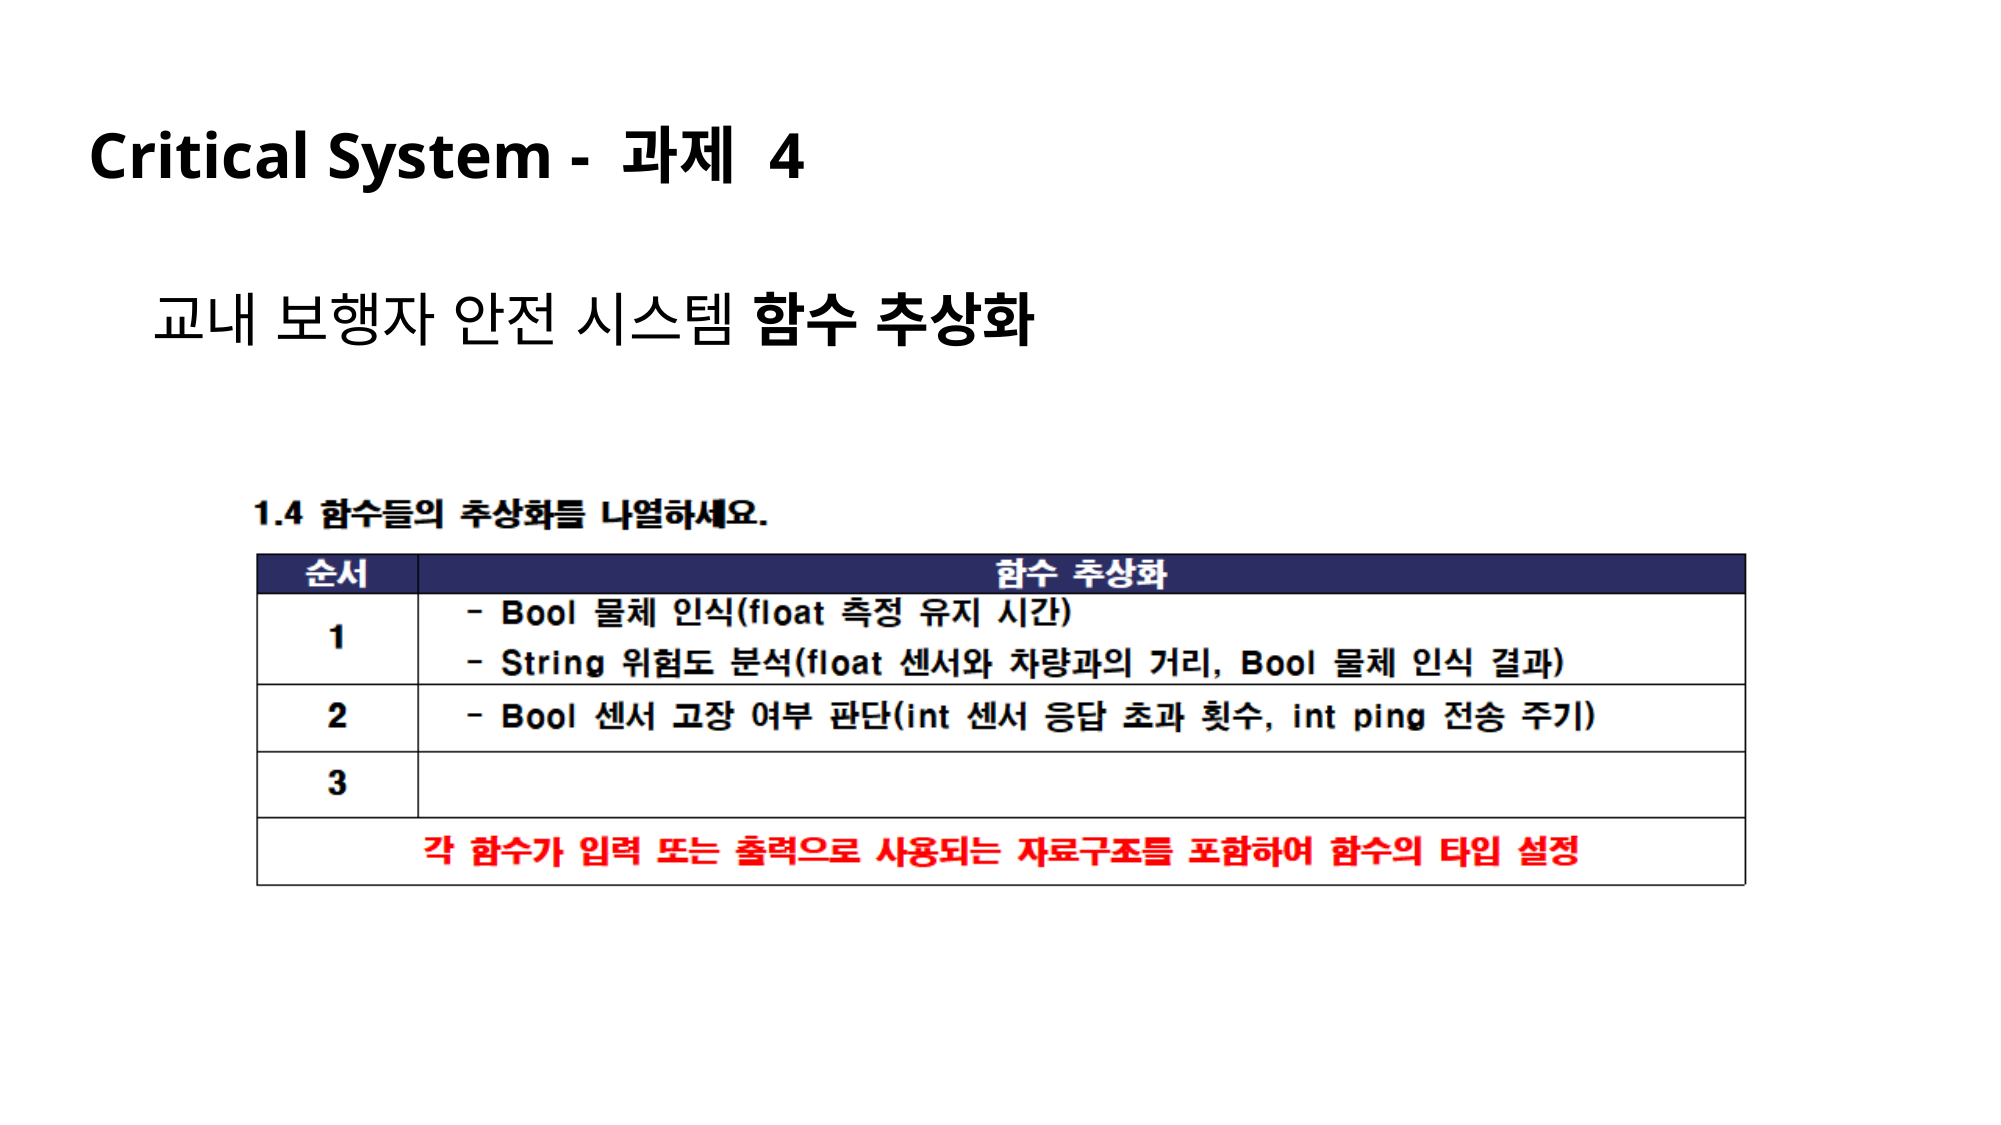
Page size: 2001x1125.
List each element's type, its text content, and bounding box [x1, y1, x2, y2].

text_box Critical System - 과제 4 [73, 59, 1380, 225]
list 교내 보행자 안전 시스템 함수 추상화 [137, 283, 1863, 998]
picture [240, 480, 1760, 905]
